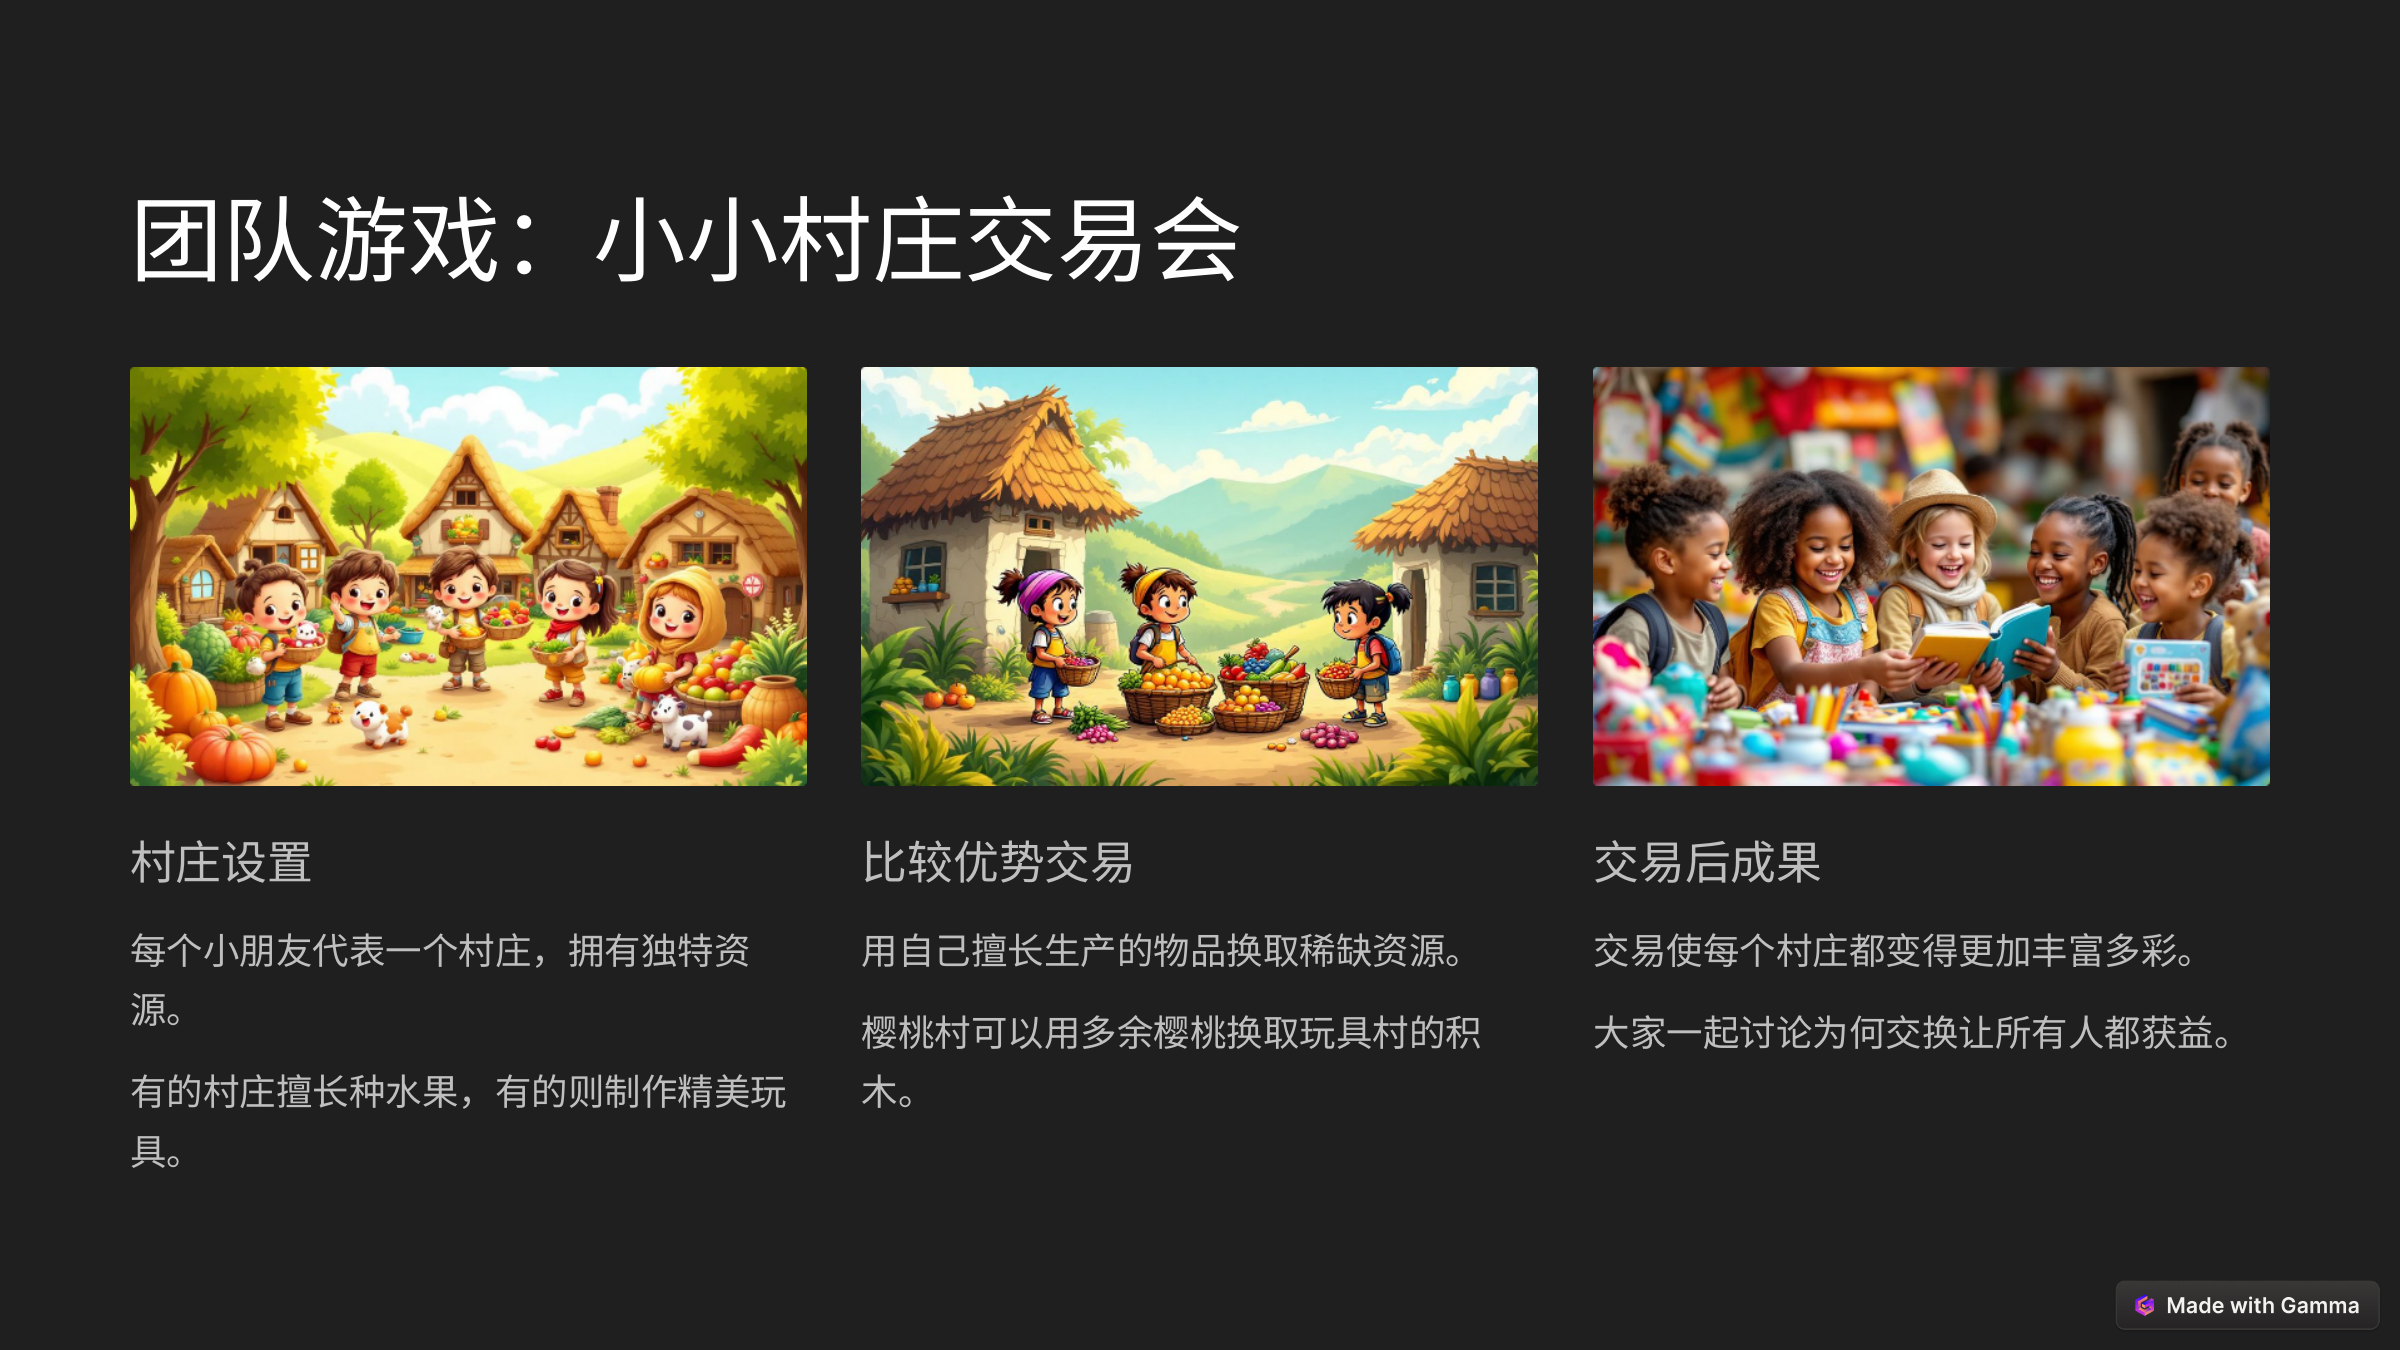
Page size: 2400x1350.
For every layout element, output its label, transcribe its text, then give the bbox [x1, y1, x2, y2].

text_box 交易后成果 [1593, 831, 2059, 891]
text_box 大家一起讨论为何交换让所有人都获益。 [1593, 994, 2270, 1054]
text_box 用自己擅长生产的物品换取稀缺资源。 [861, 912, 1538, 972]
text_box 樱桃村可以用多余樱桃换取玩具村的积木。 [861, 994, 1538, 1114]
text_box 交易使每个村庄都变得更加丰富多彩。 [1593, 912, 2270, 972]
text_box 每个小朋友代表一个村庄，拥有独特资源。 [130, 912, 807, 1032]
text_box 团队游戏：小小村庄交易会 [130, 177, 1247, 294]
picture [861, 367, 1538, 786]
text_box 比较优势交易 [861, 831, 1327, 891]
picture [1593, 367, 2270, 786]
picture [130, 367, 807, 786]
picture [2106, 1271, 2389, 1339]
text_box 有的村庄擅长种水果，有的则制作精美玩具。 [130, 1053, 807, 1173]
text_box 村庄设置 [130, 831, 596, 891]
